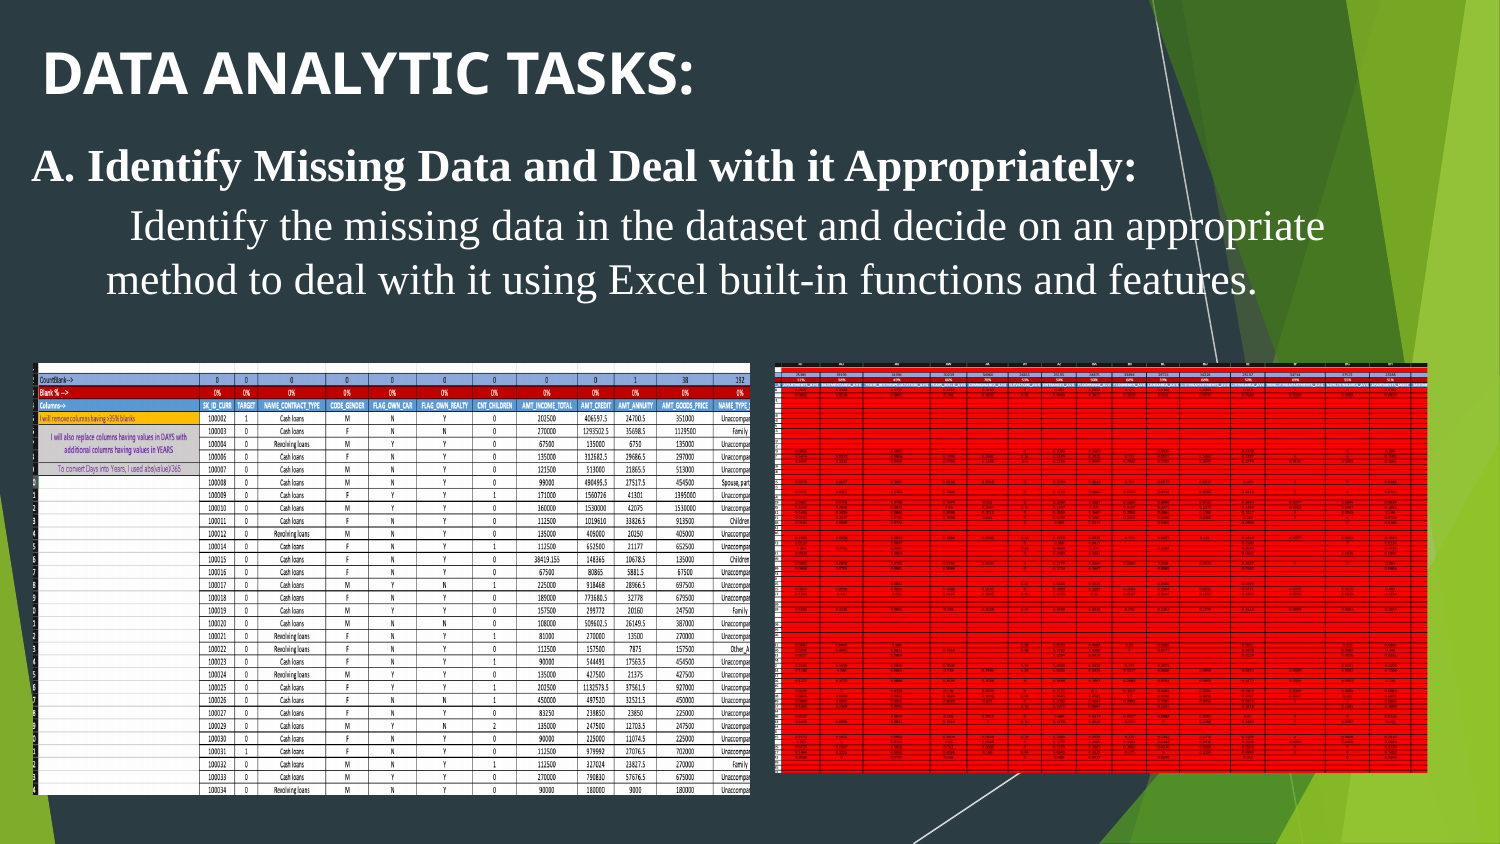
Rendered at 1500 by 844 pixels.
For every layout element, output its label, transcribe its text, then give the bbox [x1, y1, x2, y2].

picture [33, 362, 751, 795]
title DATA ANALYTIC TASKS: [30, 31, 1089, 113]
text_box A. Identify Missing Data and Deal with it Appropriately: Identify the missing data in the dataset and decide on an appropriate method to deal with it using Excel built-in functions and features. [16, 120, 1388, 422]
picture [774, 362, 1428, 773]
